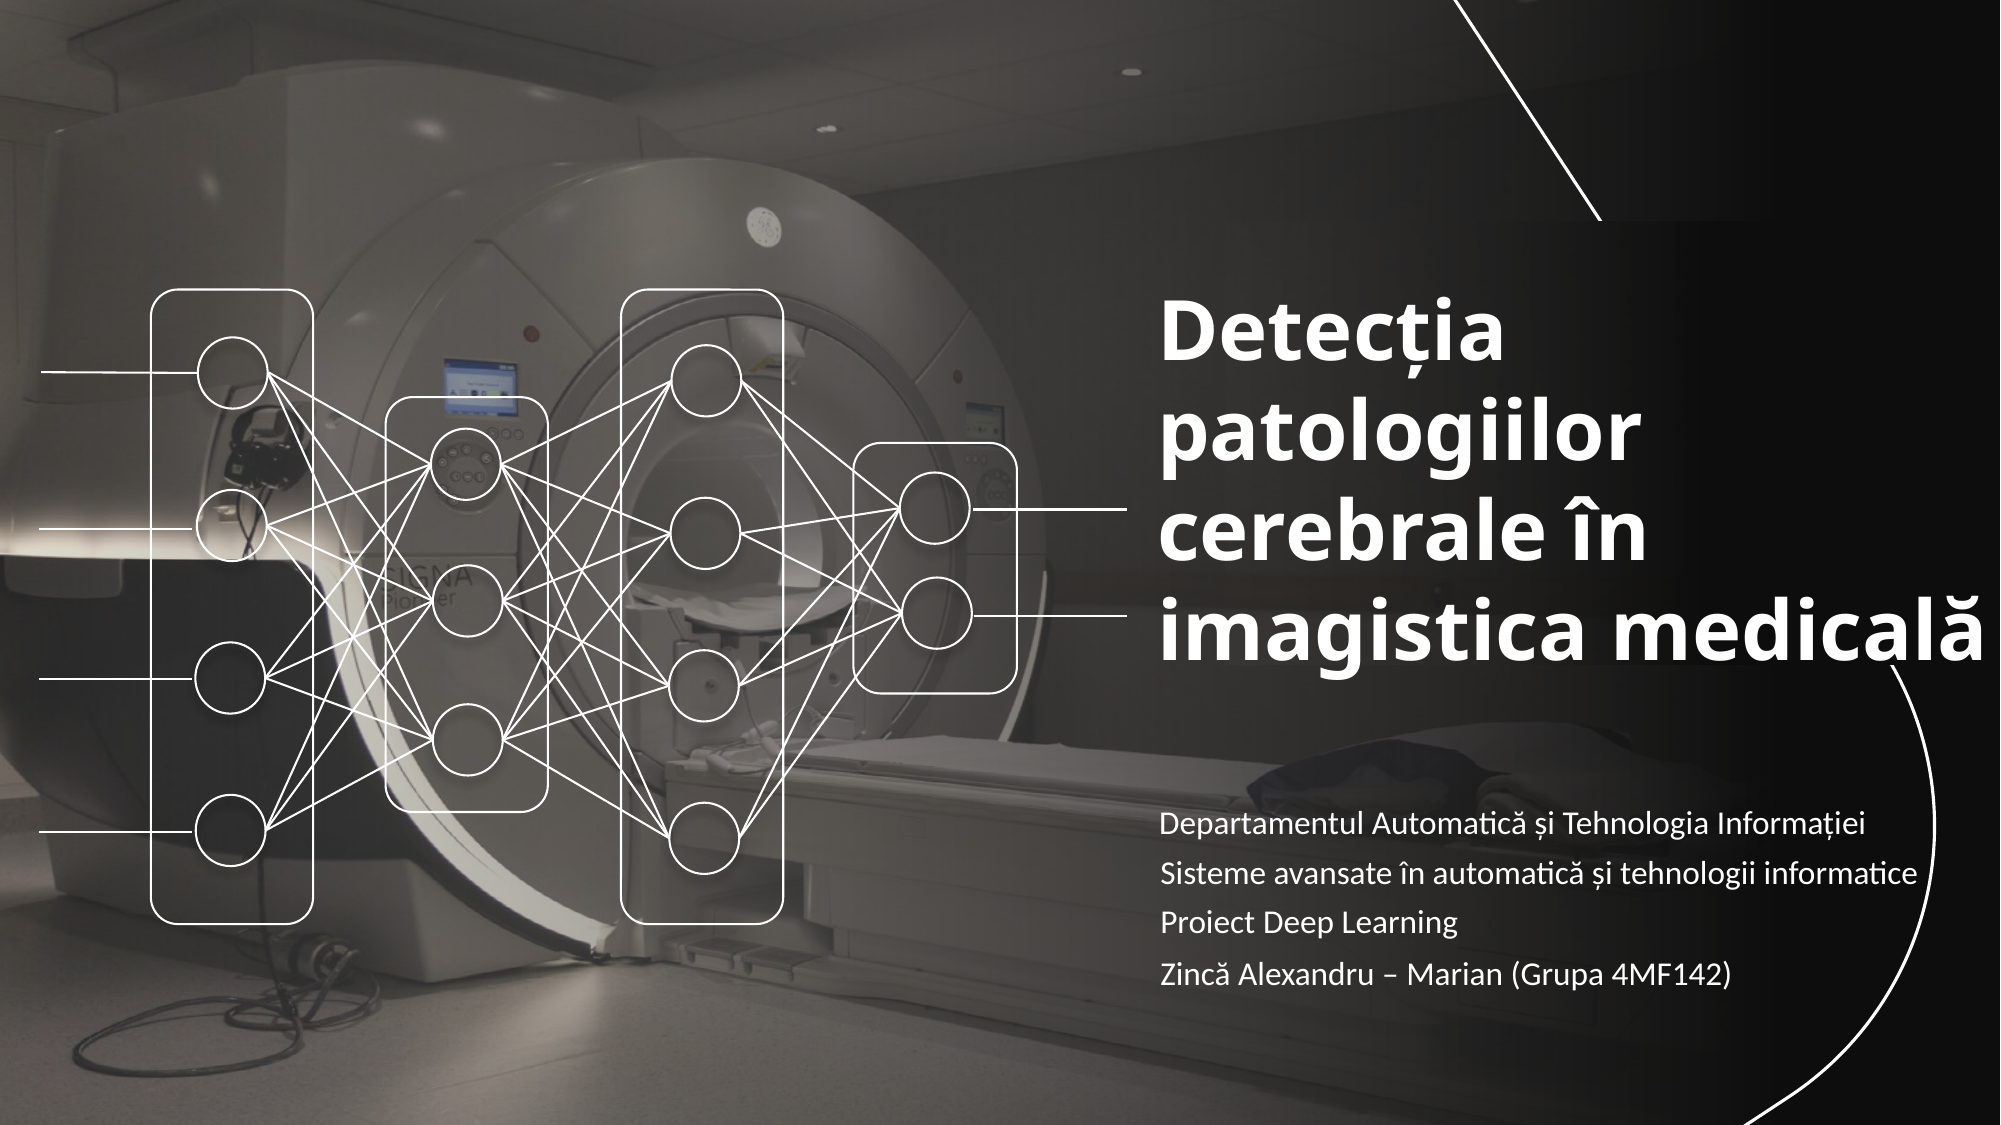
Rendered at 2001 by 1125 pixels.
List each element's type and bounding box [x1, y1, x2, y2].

picture [0, 0, 2000, 1125]
text_box [38, 289, 1127, 925]
